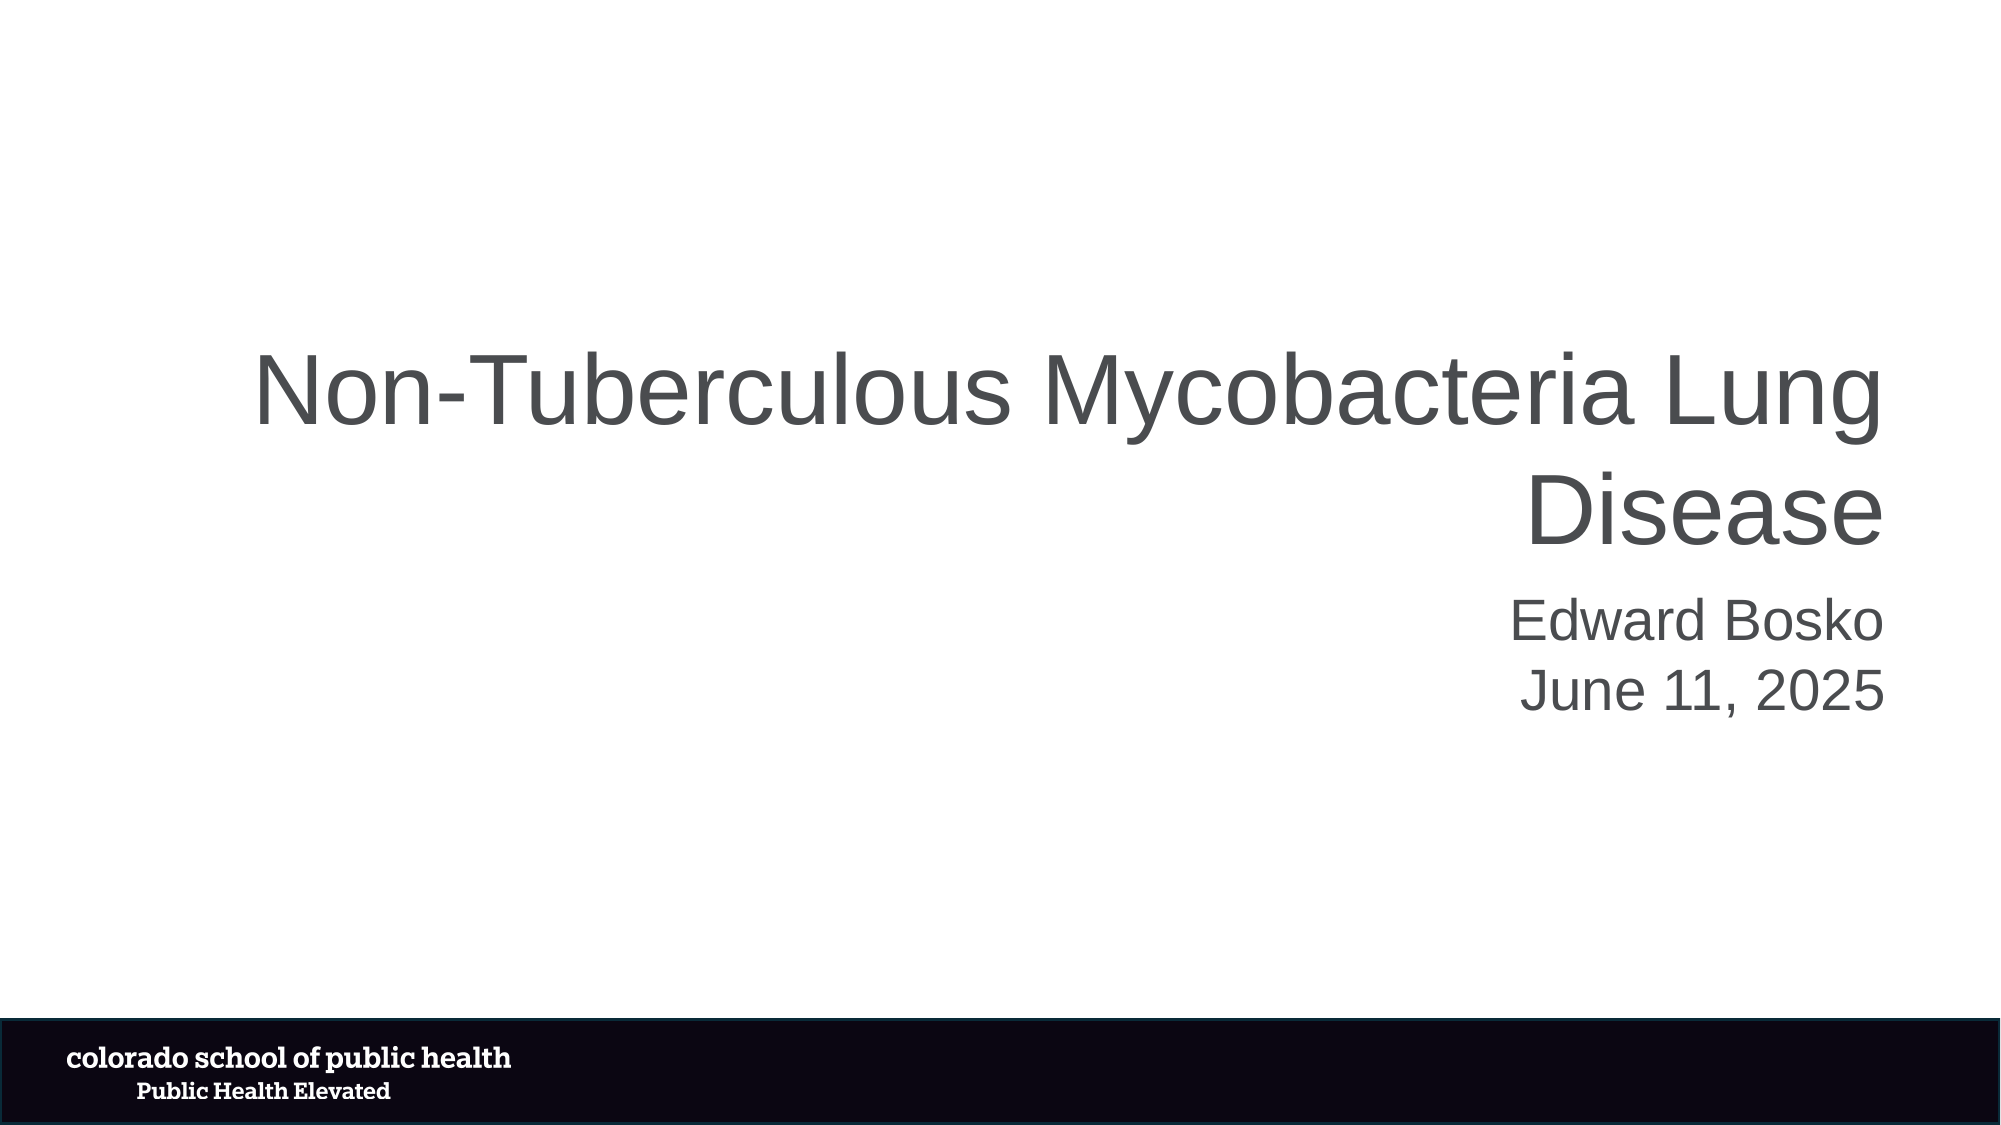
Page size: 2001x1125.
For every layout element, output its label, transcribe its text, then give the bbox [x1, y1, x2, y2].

picture [67, 1046, 511, 1099]
text_box Non-Tuberculous Mycobacteria Lung Disease [134, 317, 1901, 572]
text_box Edward Bosko June 11, 2025 [241, 574, 1901, 730]
